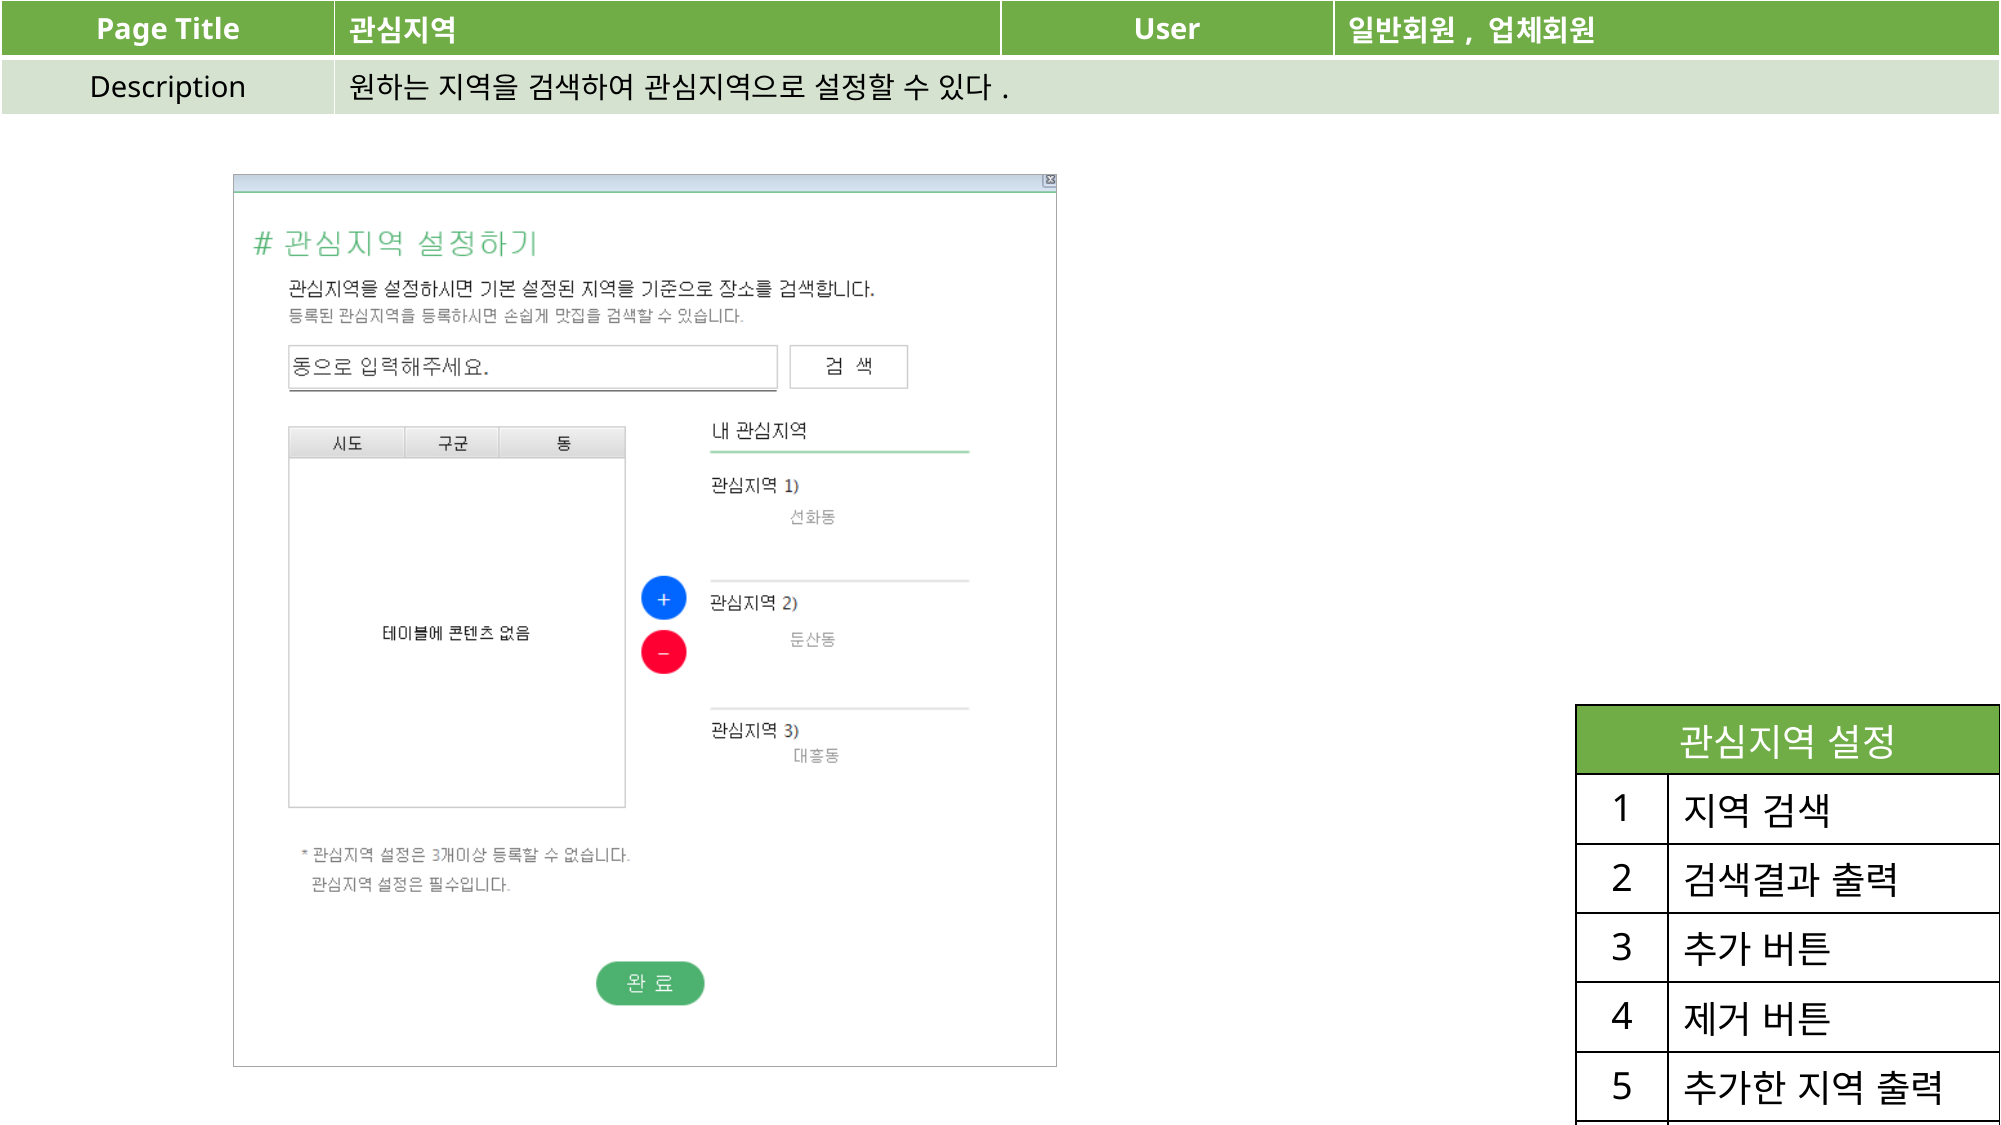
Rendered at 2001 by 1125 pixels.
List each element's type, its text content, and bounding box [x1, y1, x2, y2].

table_header 관심지역 [335, 1, 1000, 55]
table_header Page Title [2, 1, 334, 55]
table_header User [1002, 1, 1333, 55]
table_cell 제거 버튼 [1669, 983, 1999, 1051]
table_cell 추가한 지역 출력 [1669, 1053, 1999, 1120]
table_cell 3 [1577, 914, 1667, 981]
table_cell 4 [1577, 983, 1667, 1051]
table_cell 원하는 지역을 검색하여 관심지역으로 설정할 수 있다. [335, 60, 1999, 114]
table_cell Description [2, 60, 334, 114]
table_cell 2 [1577, 845, 1667, 912]
table_cell 지역 검색 [1669, 775, 1999, 843]
picture [233, 174, 1057, 1067]
table_cell 1 [1577, 775, 1667, 843]
table_cell 5 [1577, 1053, 1667, 1120]
table_cell 추가 버튼 [1669, 914, 1999, 981]
table_header 관심지역 설정 [1577, 706, 1999, 773]
table_header 일반회원, 업체회원 [1335, 1, 1999, 55]
table_cell 검색결과 출력 [1669, 845, 1999, 912]
